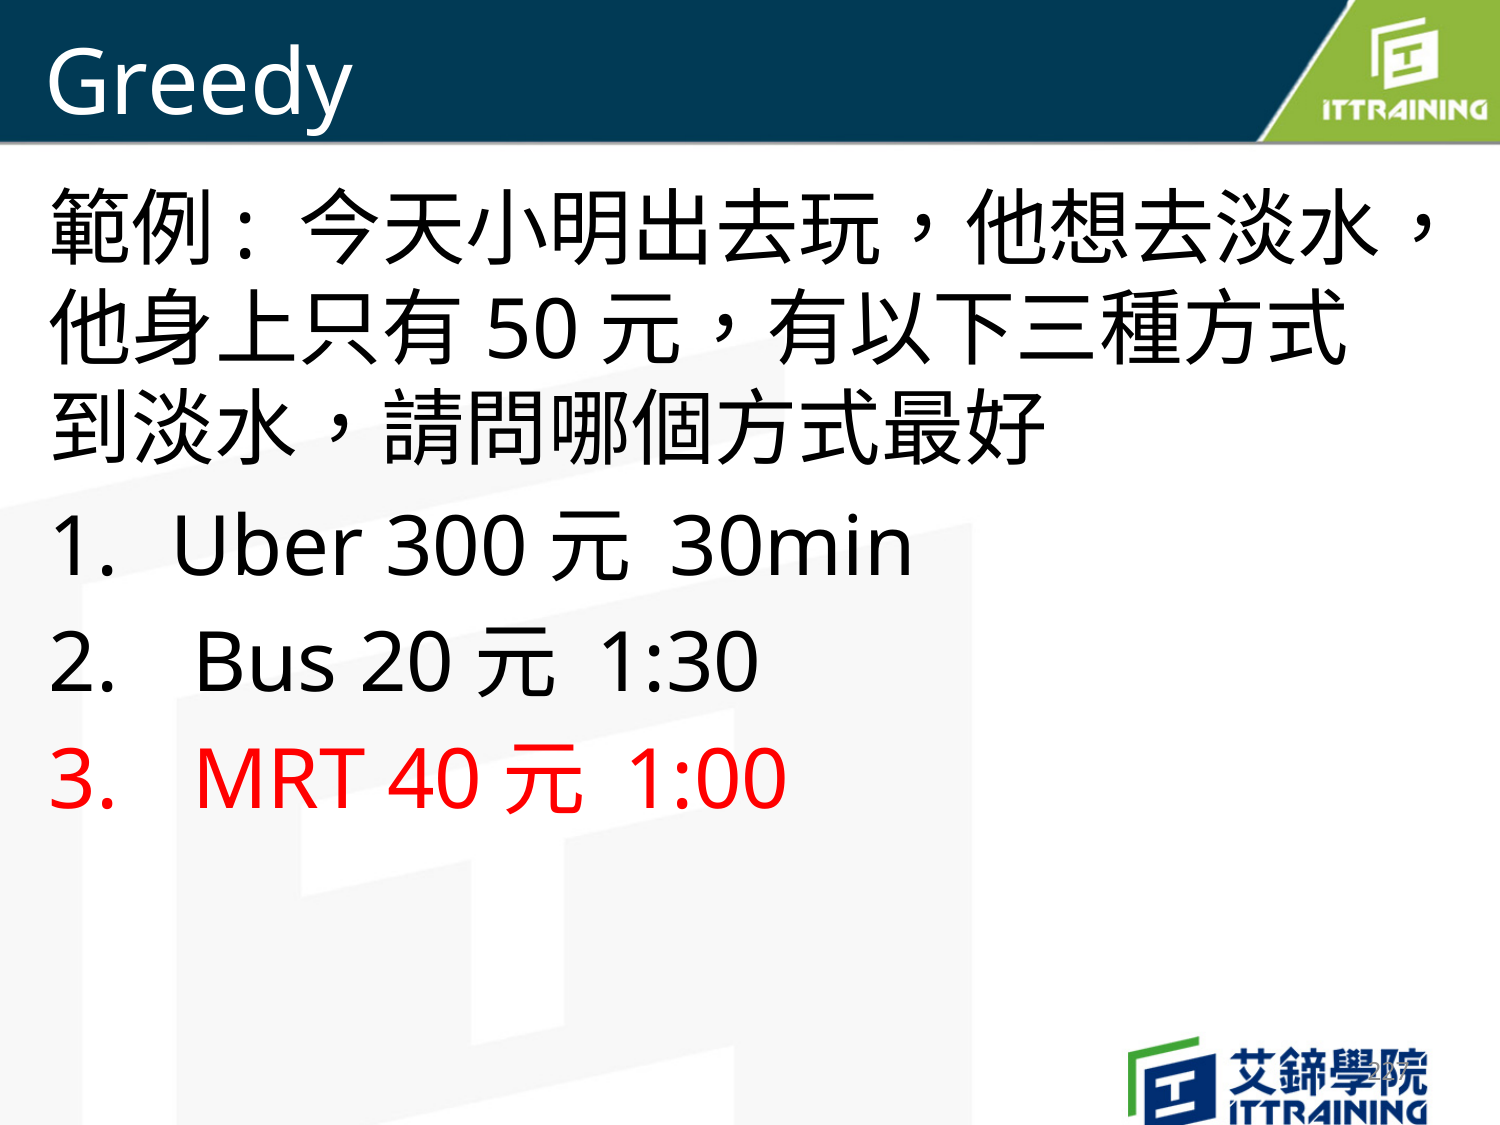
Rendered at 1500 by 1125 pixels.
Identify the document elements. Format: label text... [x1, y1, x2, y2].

picture [0, 0, 1500, 1125]
slide_number 227 [1074, 1042, 1425, 1103]
title Greedy [29, 0, 1380, 172]
list 範例: 今天小明出去玩，他想去淡水，他身上只有50元，有以下三種方式到淡水，請問哪個方式最好 Uber 300元 30min Bus 20元 1:30 MRT 40元 1:00 [33, 168, 1418, 911]
